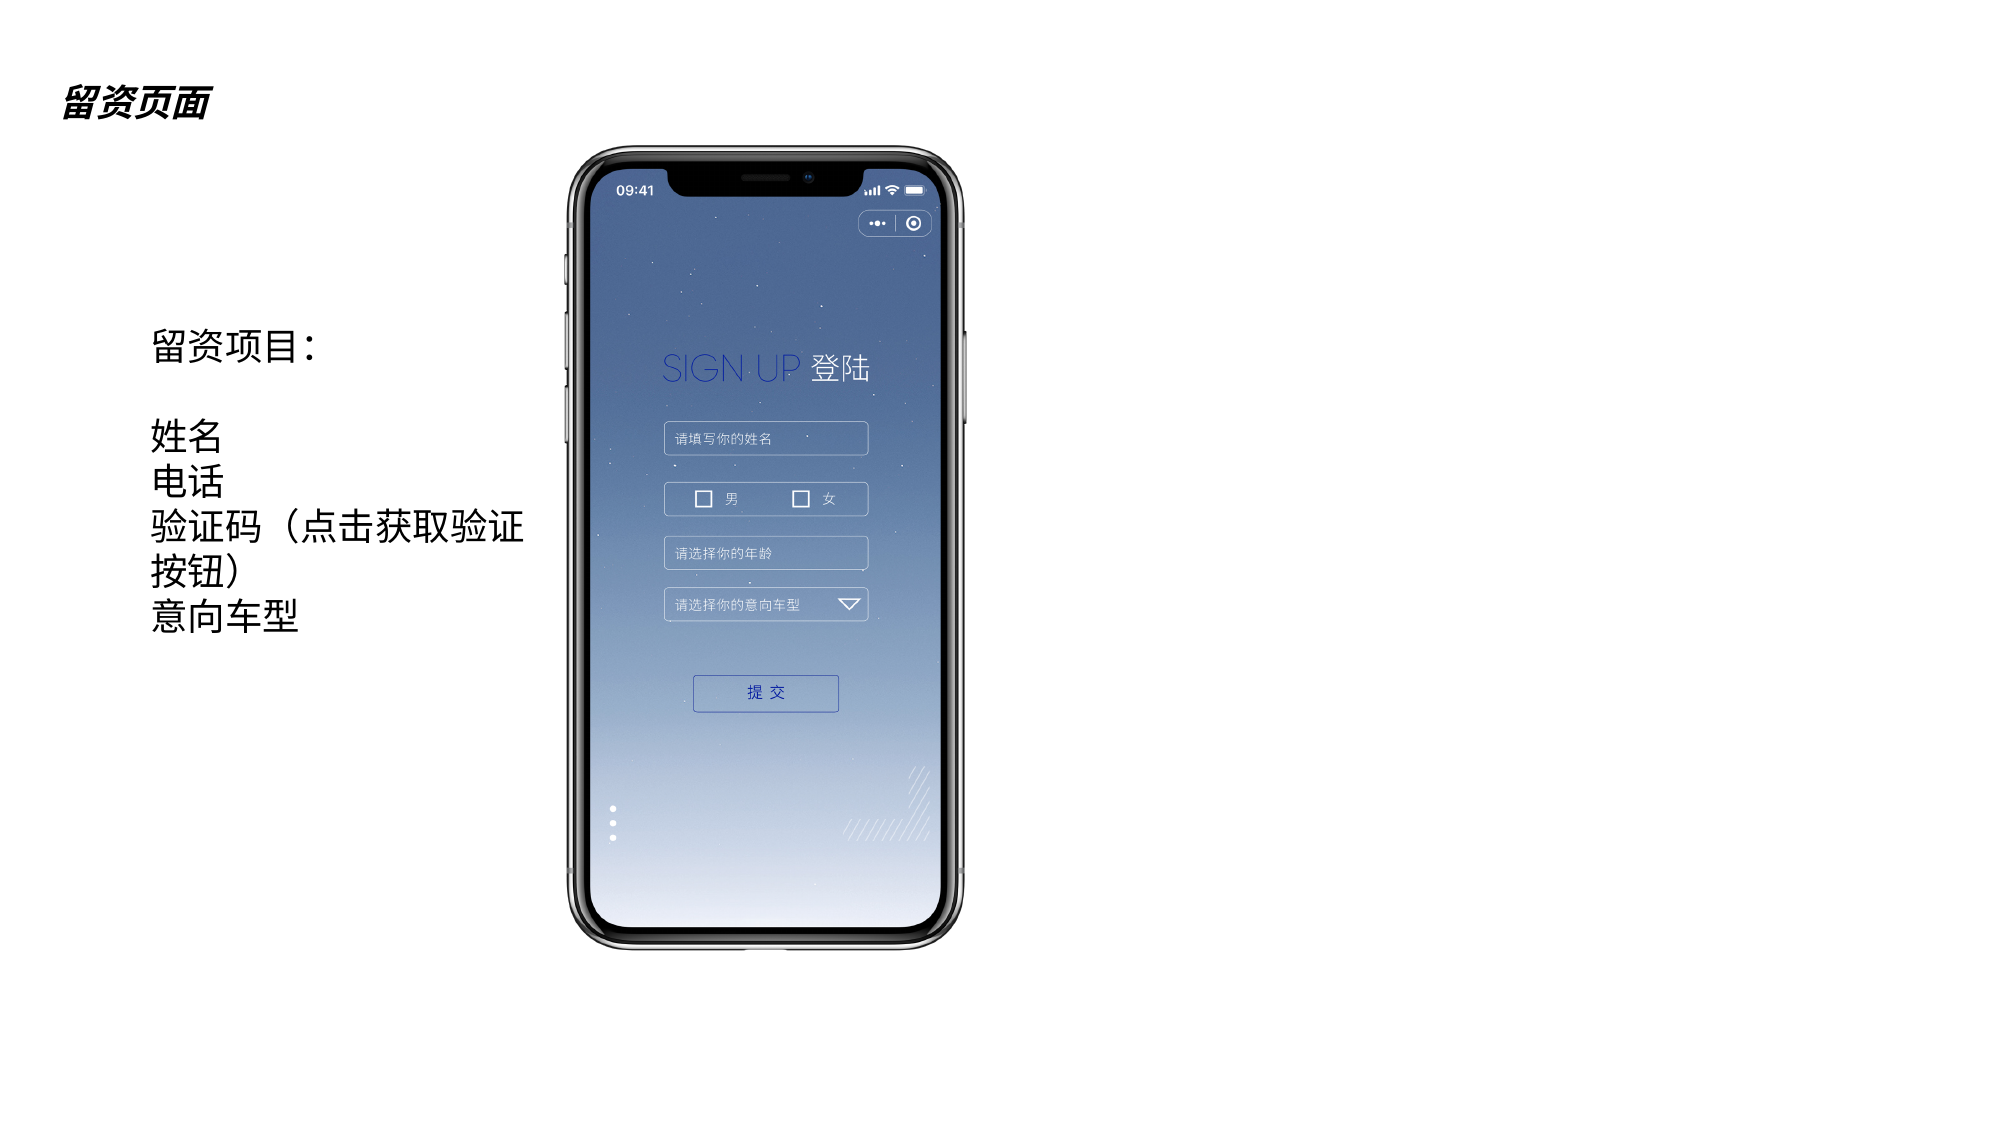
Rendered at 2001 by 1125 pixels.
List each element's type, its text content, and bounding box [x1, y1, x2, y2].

text_box 留资项目： 姓名 电话 验证码（点击获取验证按钮） 意向车型 [135, 315, 544, 691]
text_box 留资页面 [43, 71, 402, 222]
picture [544, 114, 988, 1011]
